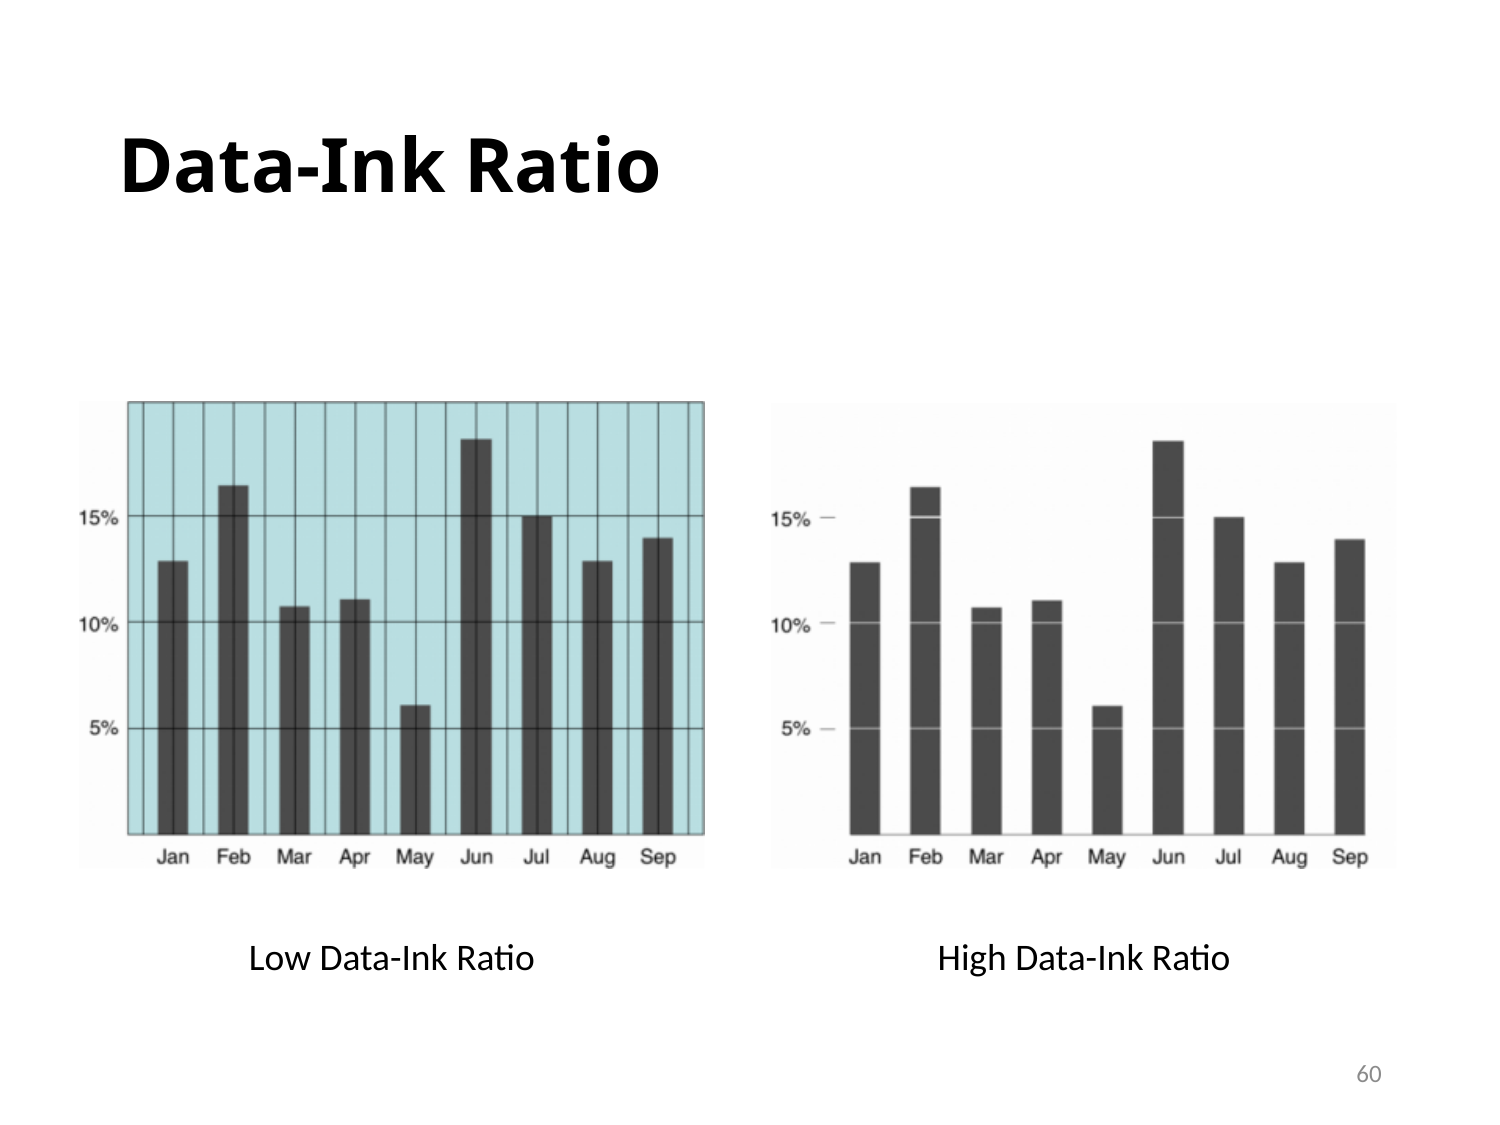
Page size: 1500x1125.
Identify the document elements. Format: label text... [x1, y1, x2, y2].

text_box Low Data-Ink Ratio [234, 925, 550, 986]
text_box High Data-Ink Ratio [922, 925, 1246, 986]
picture [771, 403, 1397, 869]
picture [79, 401, 705, 869]
slide_number 60 [1059, 1042, 1397, 1103]
title Data-Ink Ratio [103, 59, 1397, 278]
